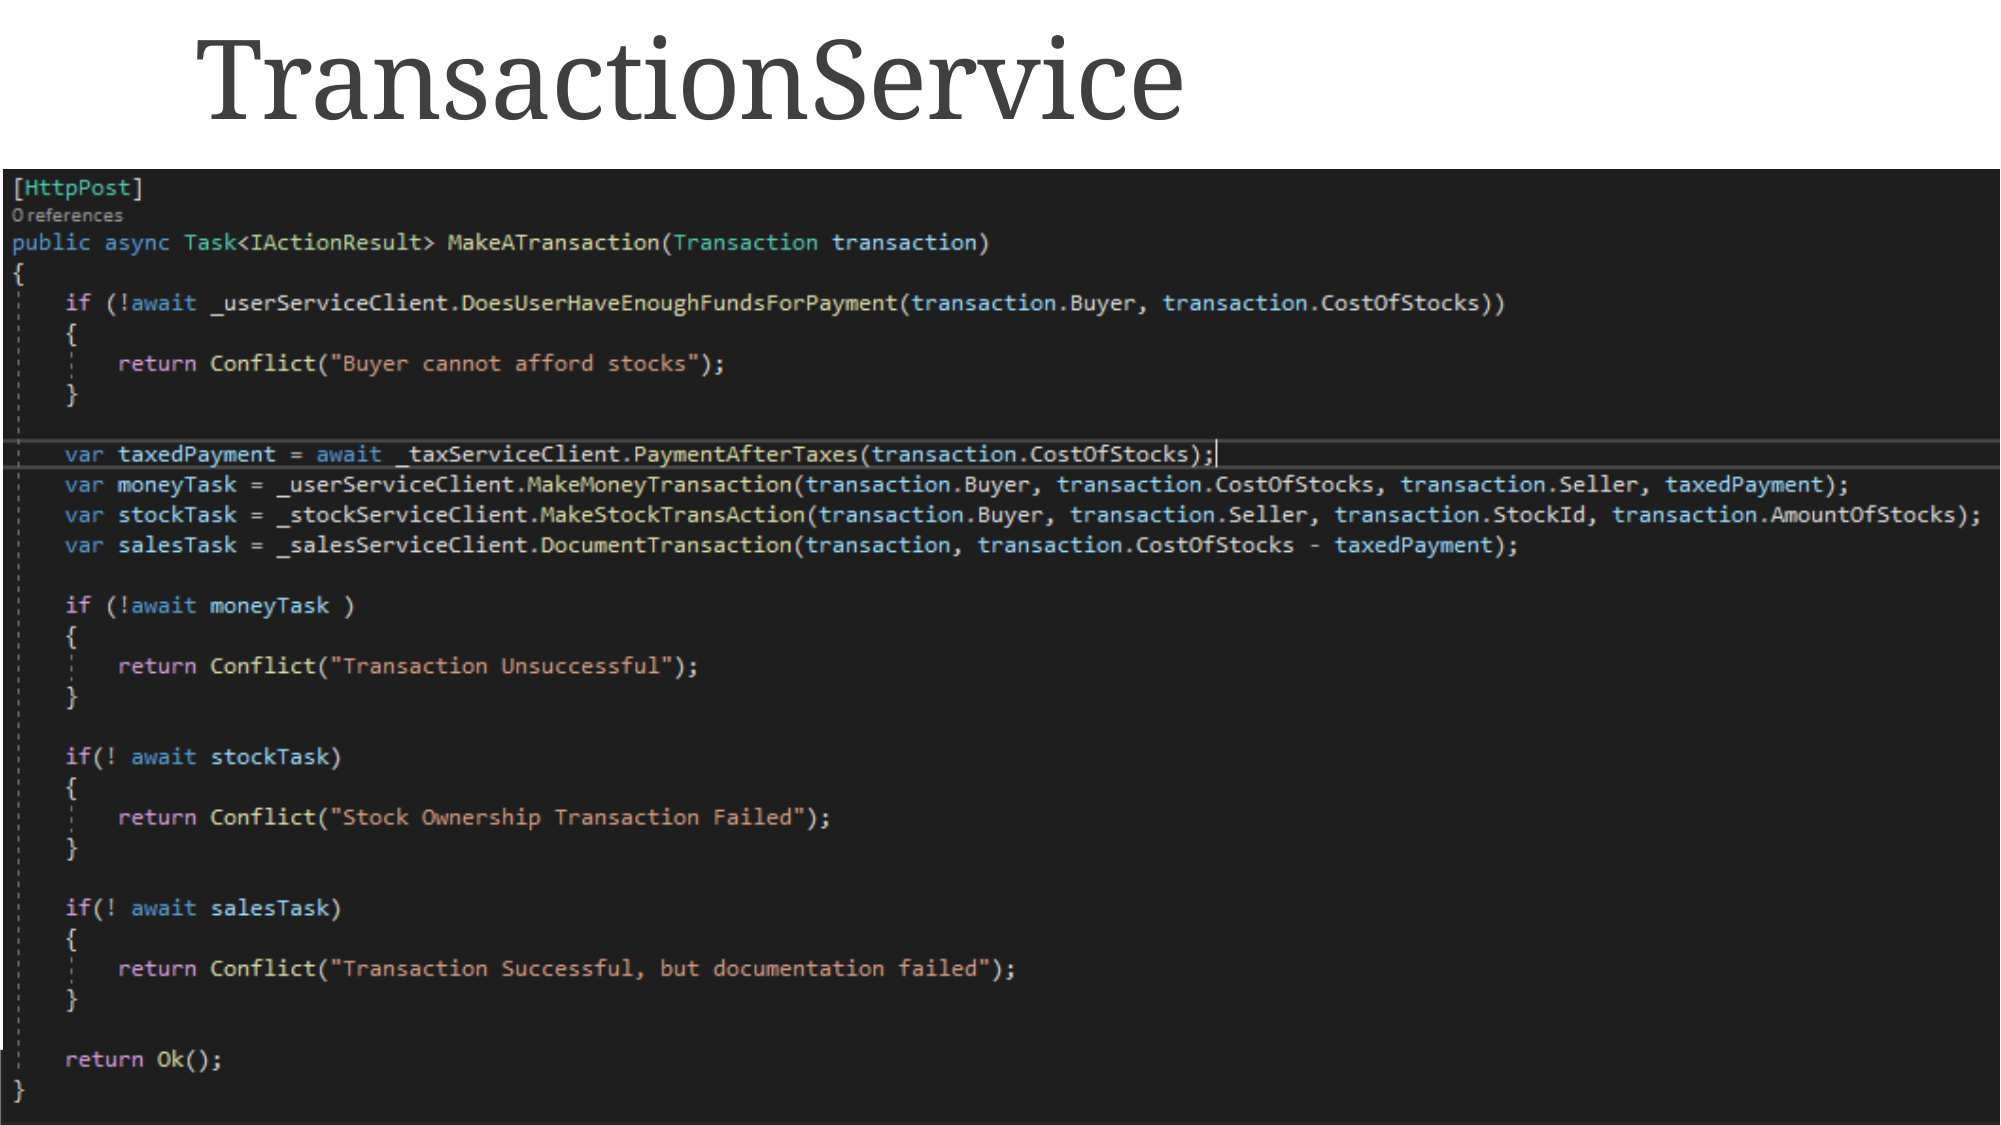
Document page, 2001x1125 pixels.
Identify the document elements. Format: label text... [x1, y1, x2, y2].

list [2, 169, 2000, 1123]
title TransactionService [180, 0, 1830, 152]
